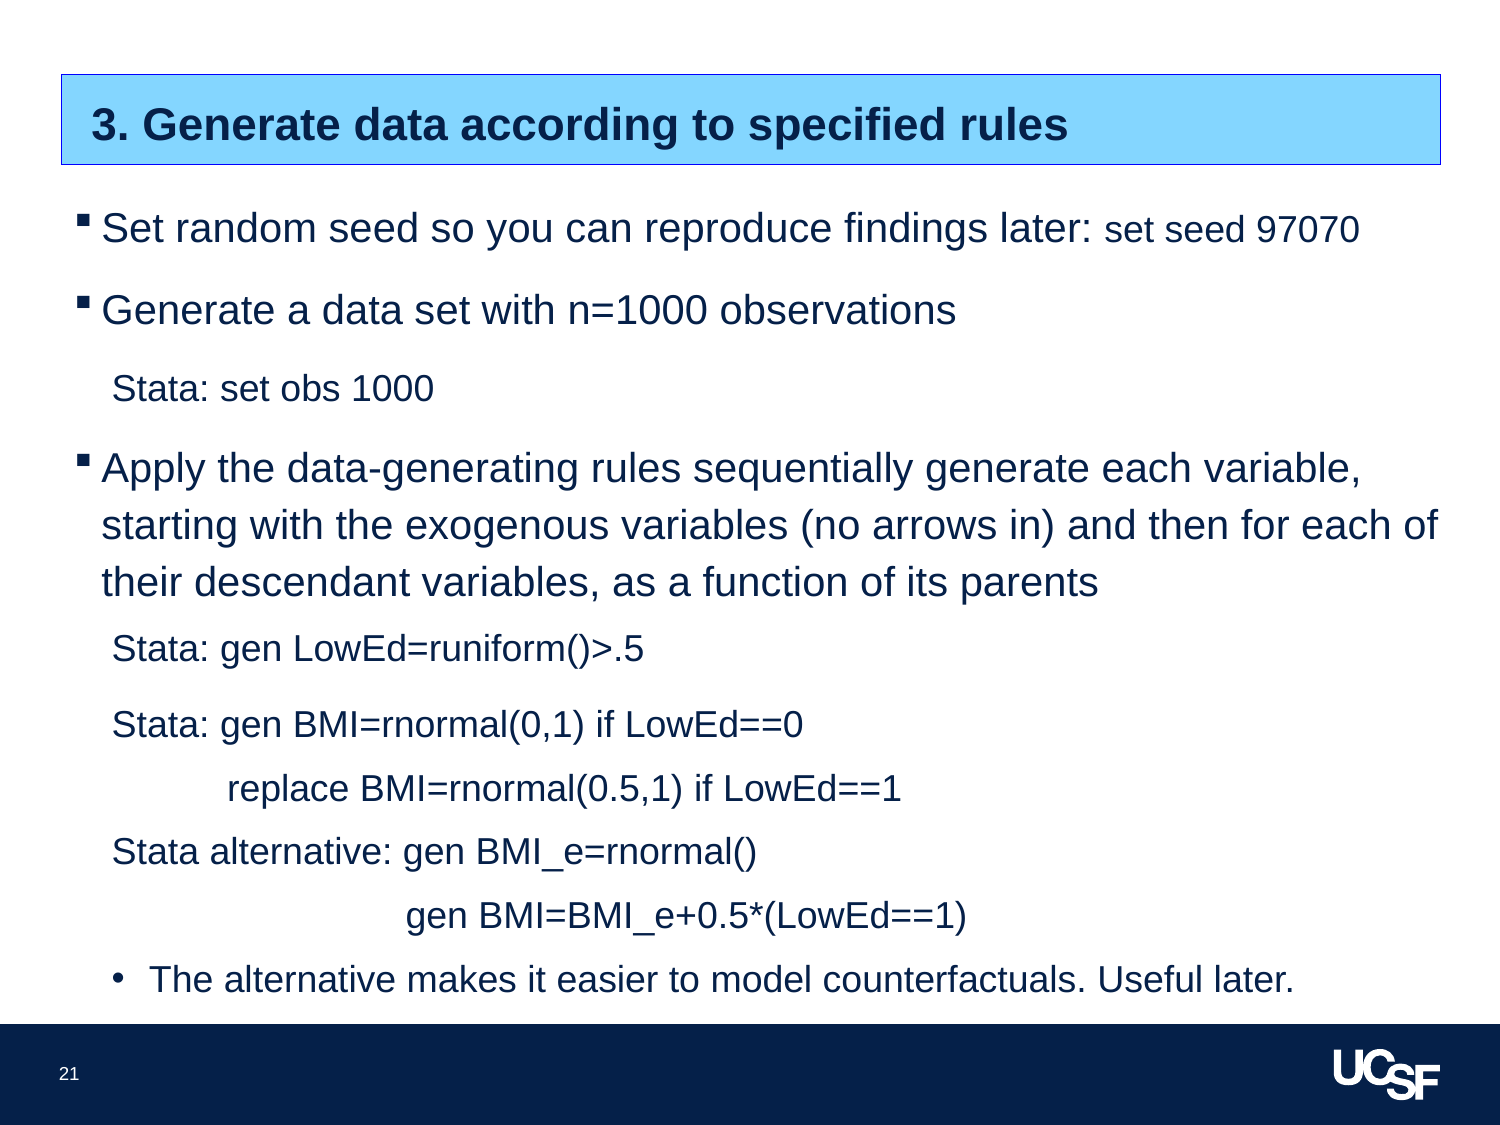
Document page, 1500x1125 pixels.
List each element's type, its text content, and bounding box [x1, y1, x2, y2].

slide_number 21 [58, 1058, 100, 1085]
list Set random seed so you can reproduce findings later: set seed 97070 Generate a data set with n=1000 observations Stata: set obs 1000 Apply the data-generating rules sequentially generate each variable, starting with the exogenous variables (no arrows in) and then for each of their descendant variables, as a function of its parents Stata: gen LowEd=runiform()>.5 Stata: gen BMI=rnormal(0,1) if LowEd==0 replace BMI=rnormal(0.5,1) if LowEd==1 Stata alternative: gen BMI_e=rnormal() gen BMI=BMI_e+0.5*(LowEd==1) The alternative makes it easier to model counterfactuals. Useful later. [58, 186, 1455, 915]
text_box 3. Generate data according to specified rules [61, 74, 1441, 165]
